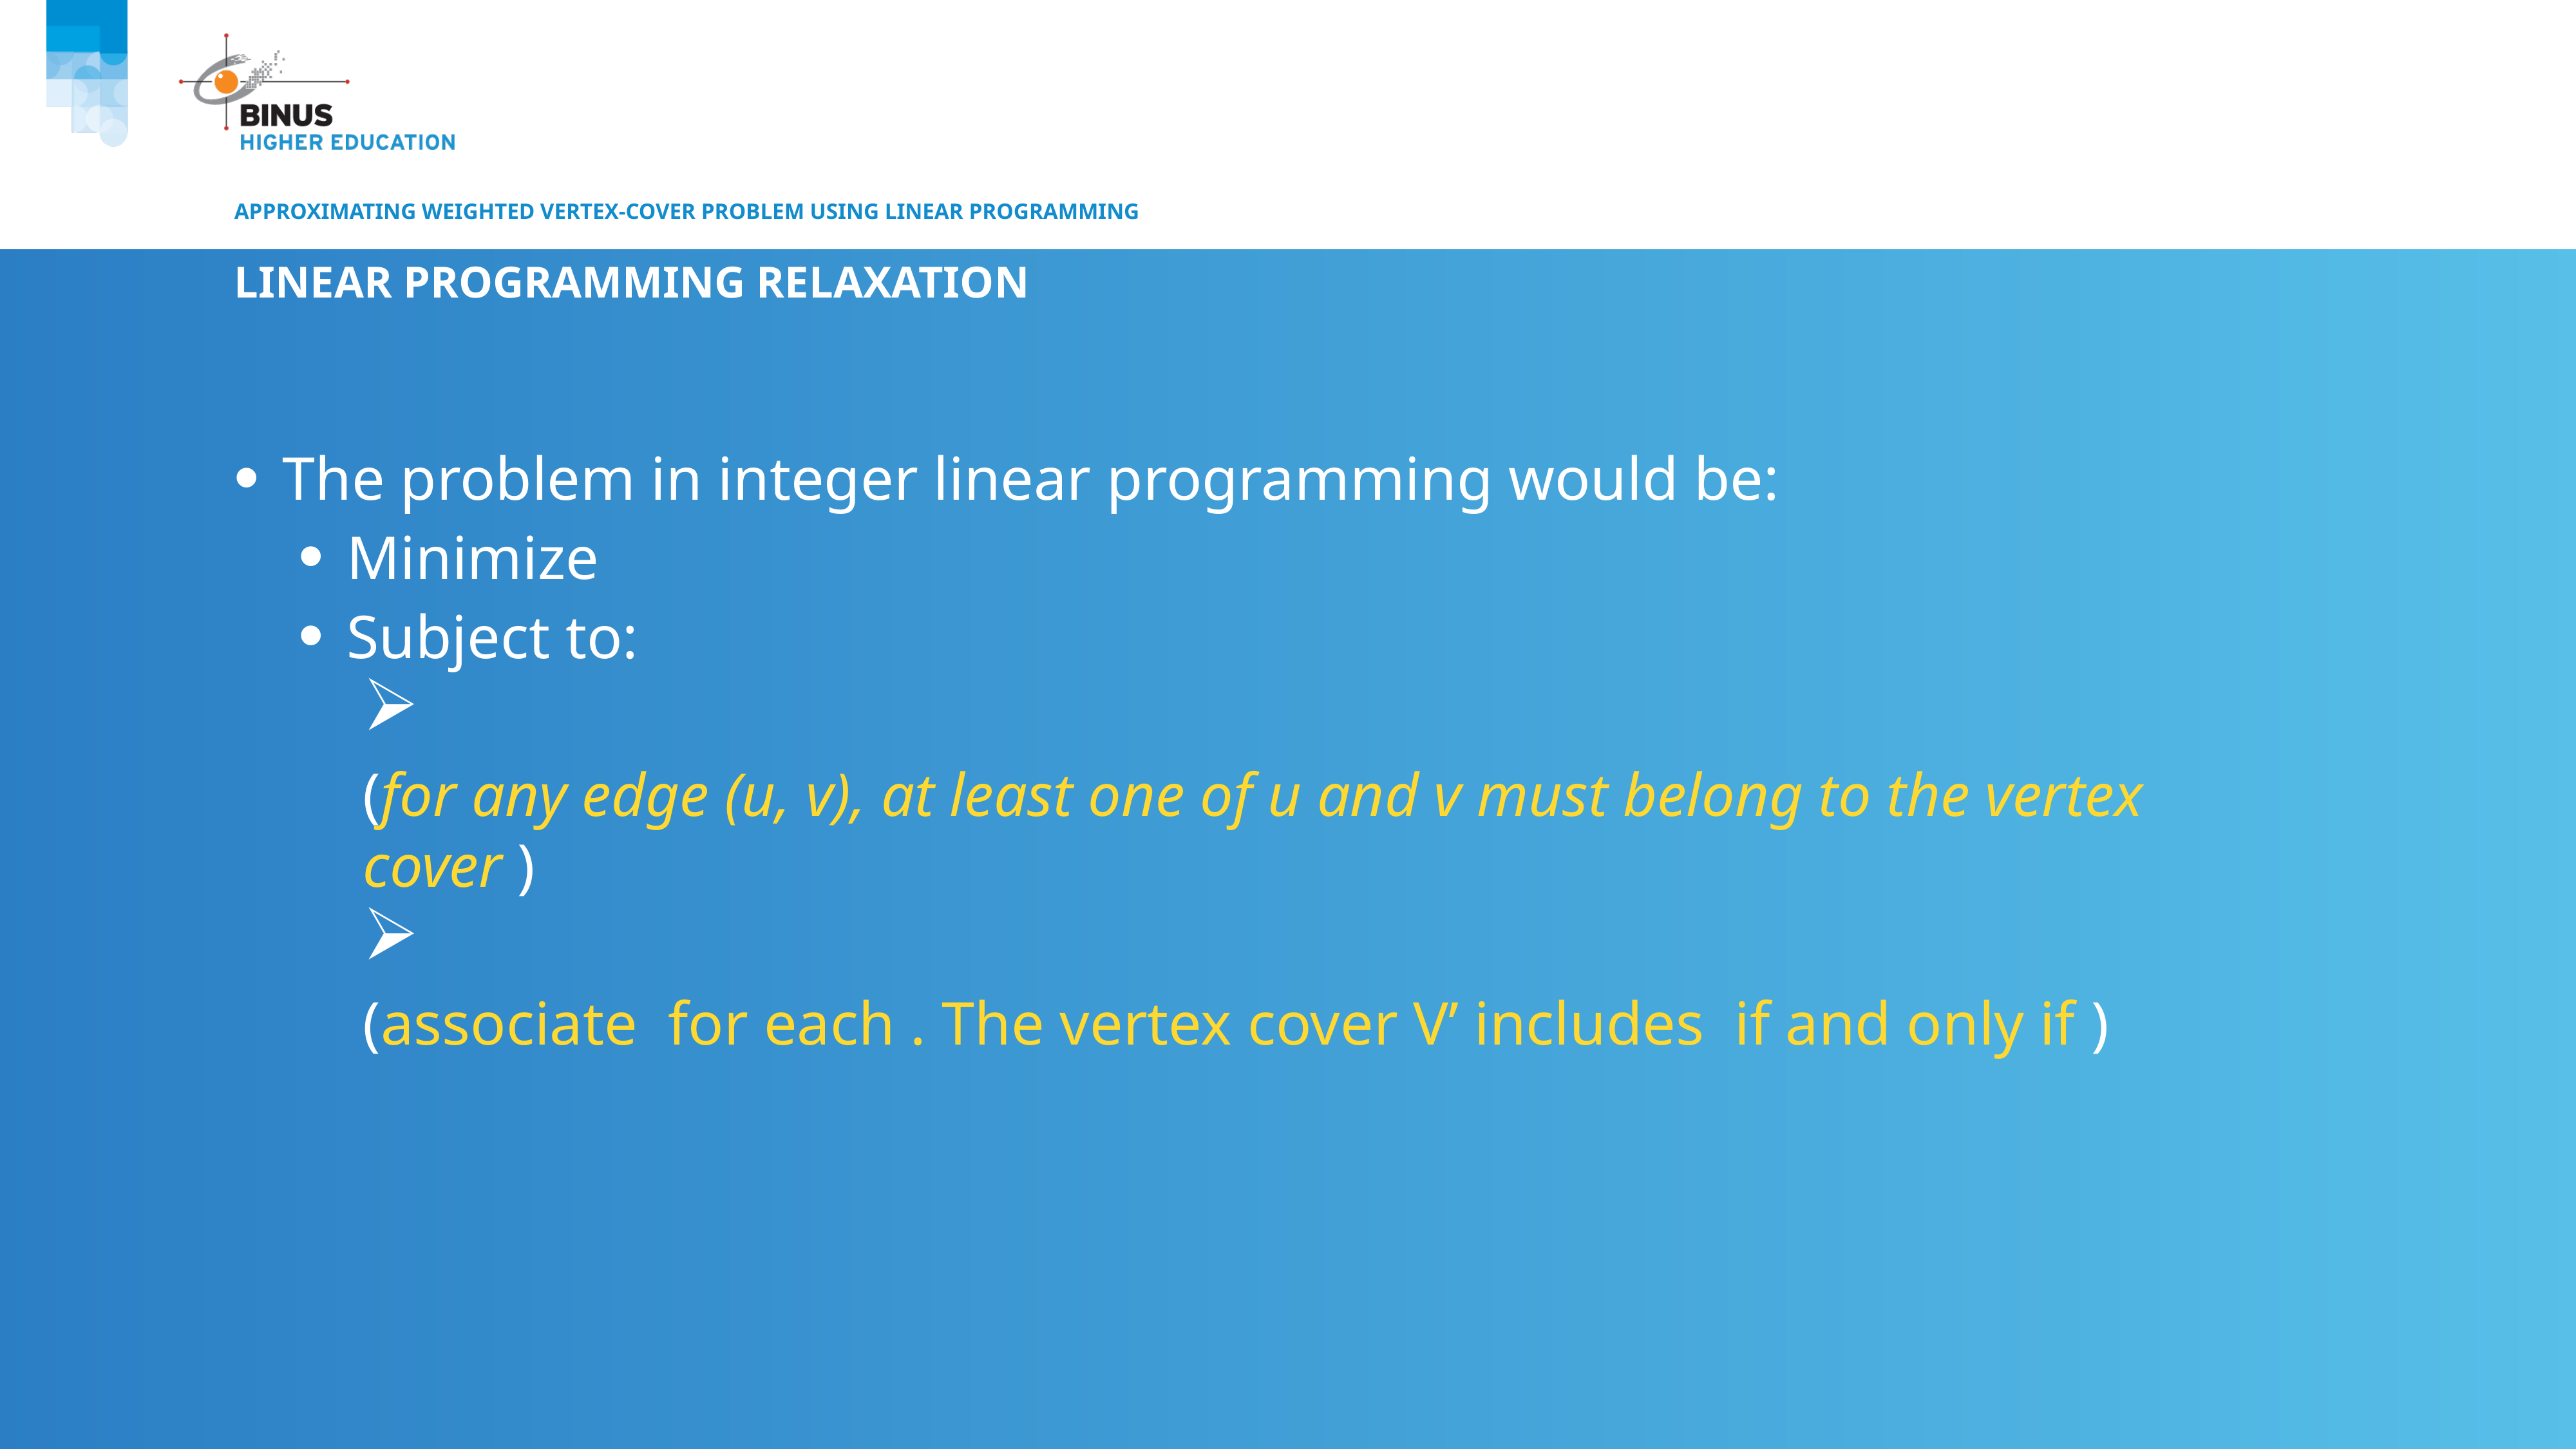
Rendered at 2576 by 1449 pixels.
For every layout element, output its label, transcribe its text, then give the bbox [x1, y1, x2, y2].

title Approximating weighted vertex-cover problem using linear programming [228, 197, 2458, 256]
picture [46, 0, 455, 154]
list Linear programming relaxation [228, 255, 1262, 341]
